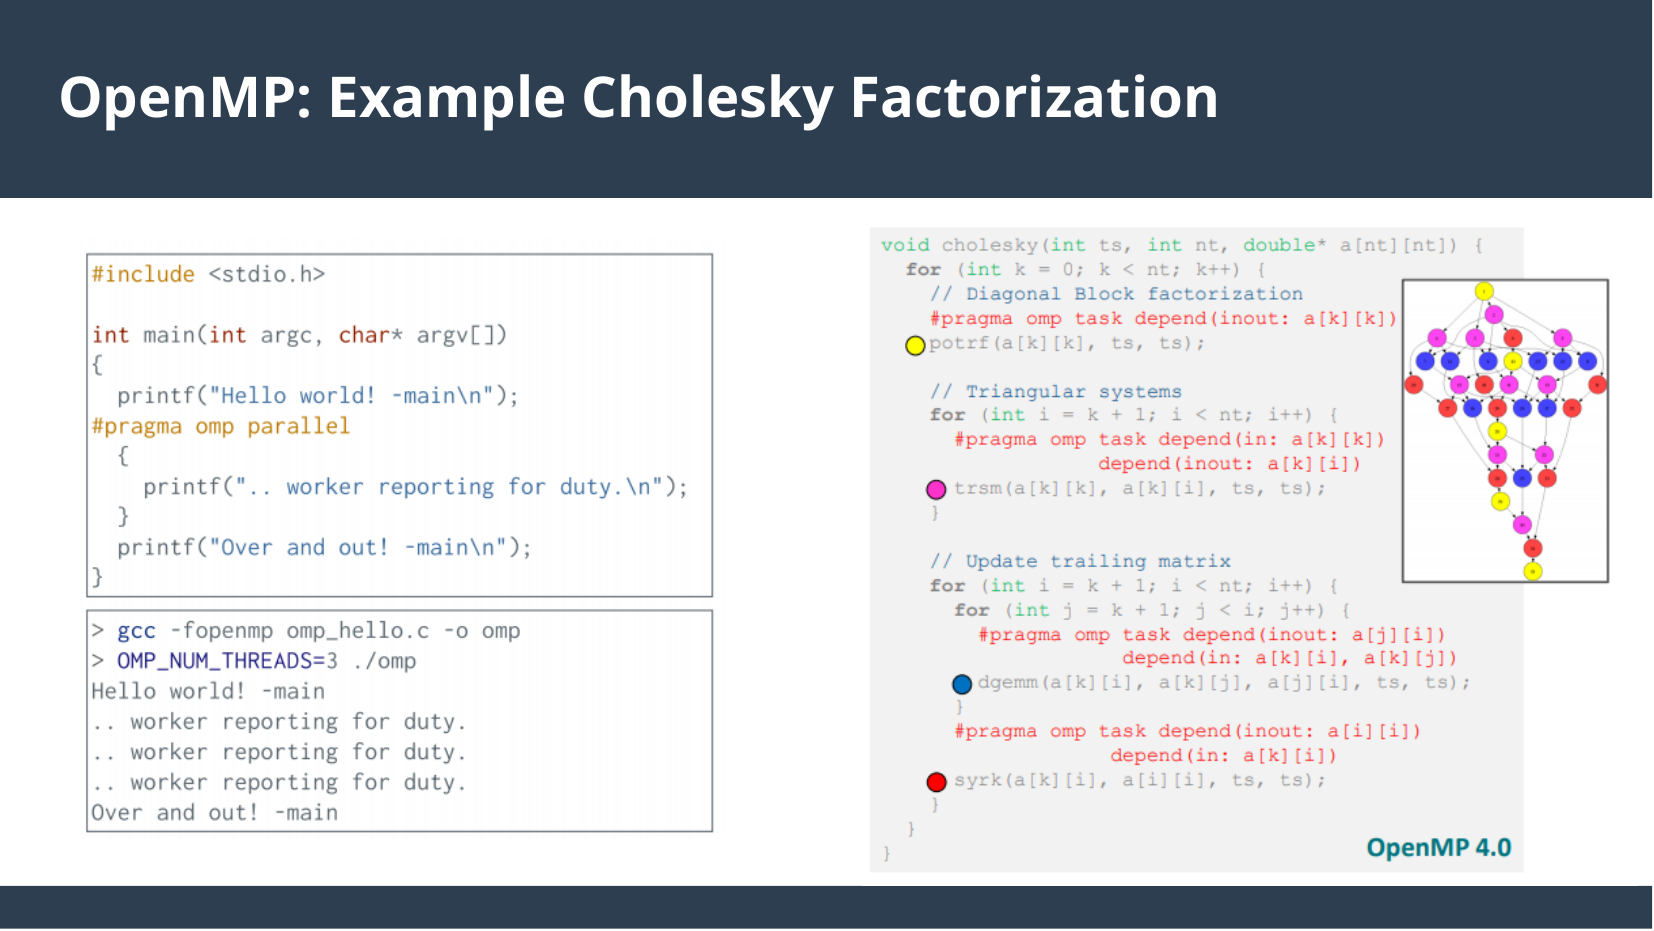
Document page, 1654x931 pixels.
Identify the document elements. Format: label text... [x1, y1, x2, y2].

picture [76, 235, 727, 839]
text_box OpenMP: Example Cholesky Factorization [58, 37, 1593, 154]
picture [861, 206, 1638, 886]
